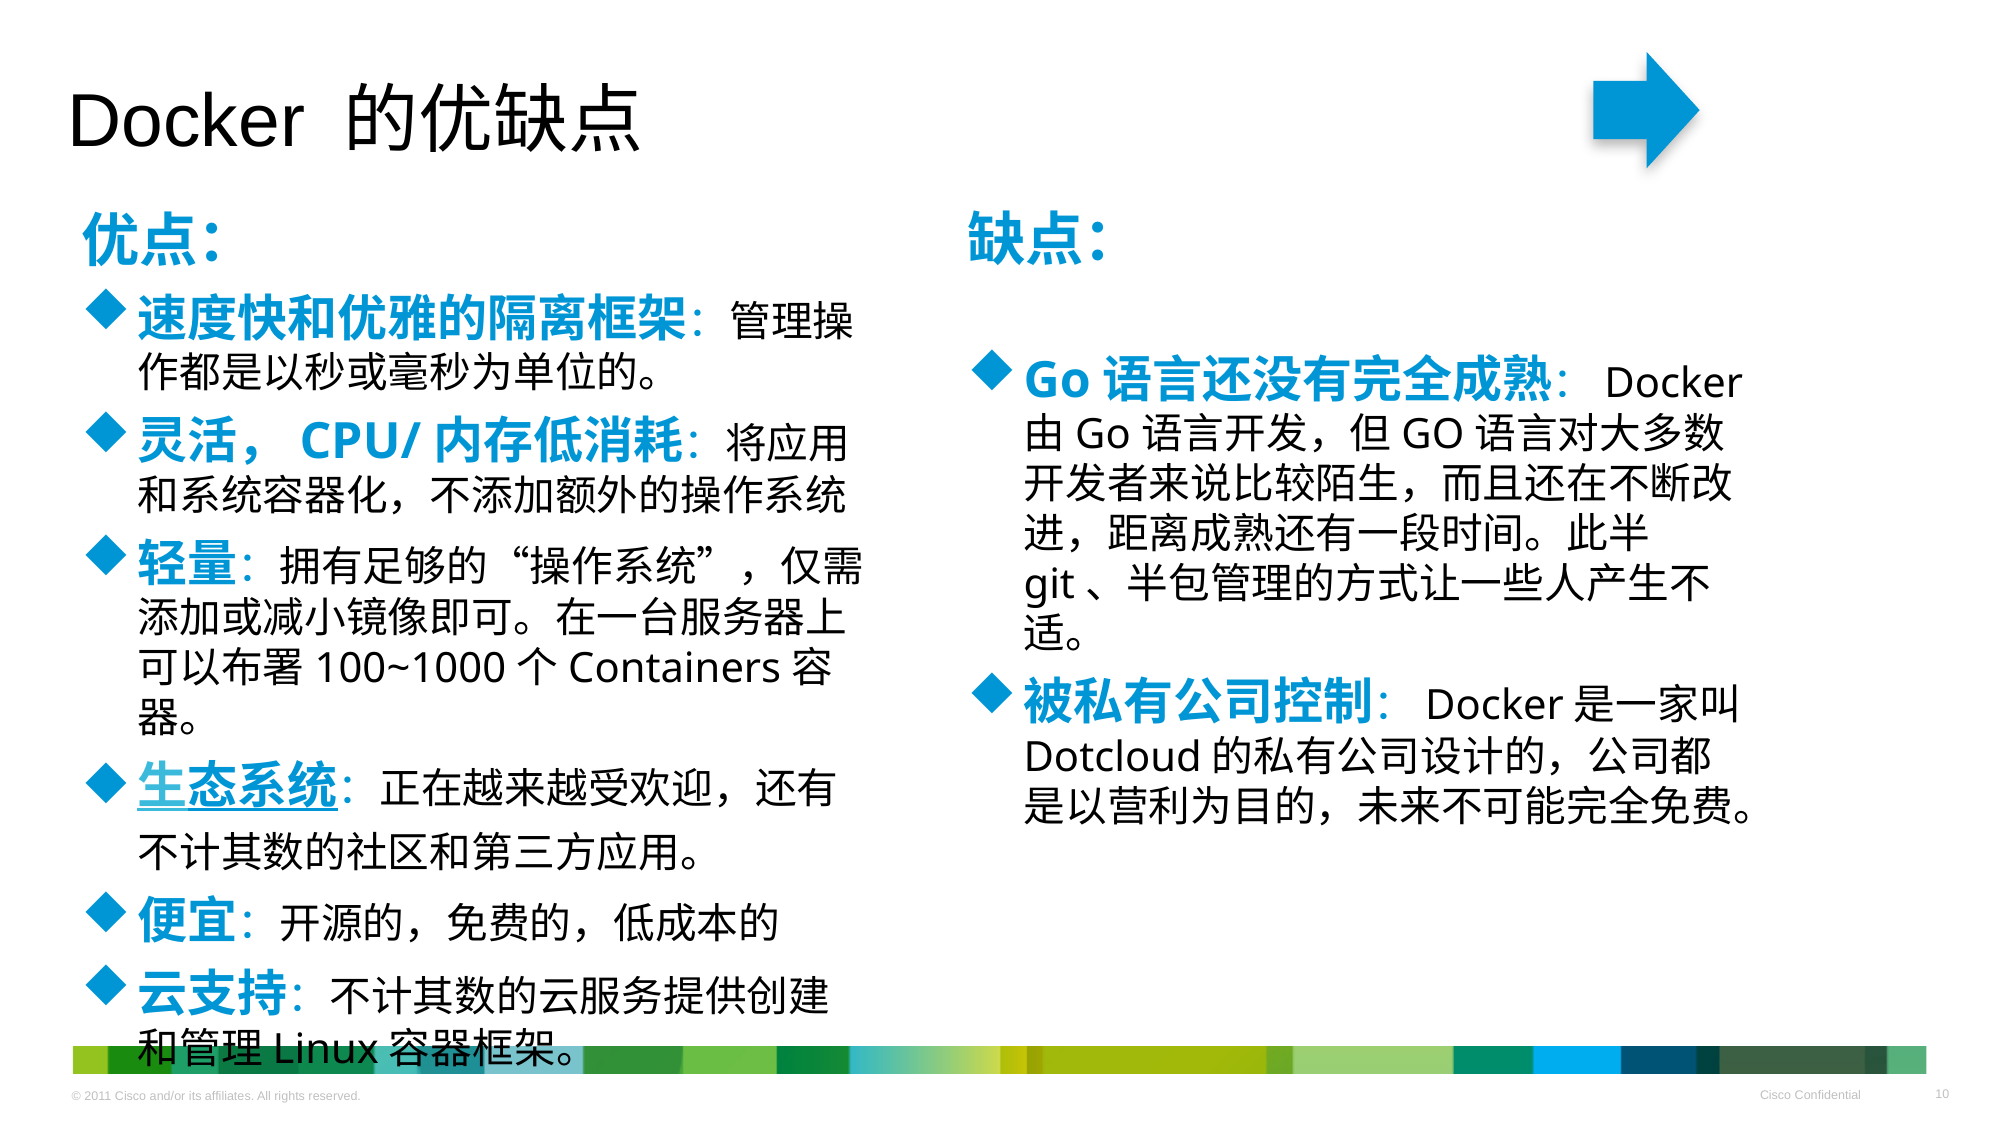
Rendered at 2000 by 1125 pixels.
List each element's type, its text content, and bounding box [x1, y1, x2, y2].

text_box [1591, 49, 1702, 171]
picture [882, 1046, 1533, 1074]
text_box 优点： 速度快和优雅的隔离框架：管理操作都是以秒或毫秒为单位的。 灵活，CPU/内存低消耗：将应用和系统容器化，不添加额外的操作系统 轻量：拥有足够的“操作系统”，仅需添加或减小镜像即可。在一台服务器上可以布署100~1000个Containers容器。 生态系统：正在越来越受欢迎，还有不计其数的社区和第三方应用。 便宜：开源的，免费的，低成本的 云支持：不计其数的云服务提供创建和管理Linux容器框架。 [66, 196, 882, 1079]
picture [1697, 1046, 1927, 1074]
text_box 缺点： Go语言还没有完全成熟：Docker由Go语言开发，但GO语言对大多数开发者来说比较陌生，而且还在不断改进，距离成熟还有一段时间。此半git、半包管理的方式让一些人产生不适。 被私有公司控制：Docker是一家叫Dotcloud的私有公司设计的，公司都是以营利为目的，未来不可能完全免费。 [952, 194, 1768, 838]
title Docker 的优缺点 [53, 30, 1047, 169]
